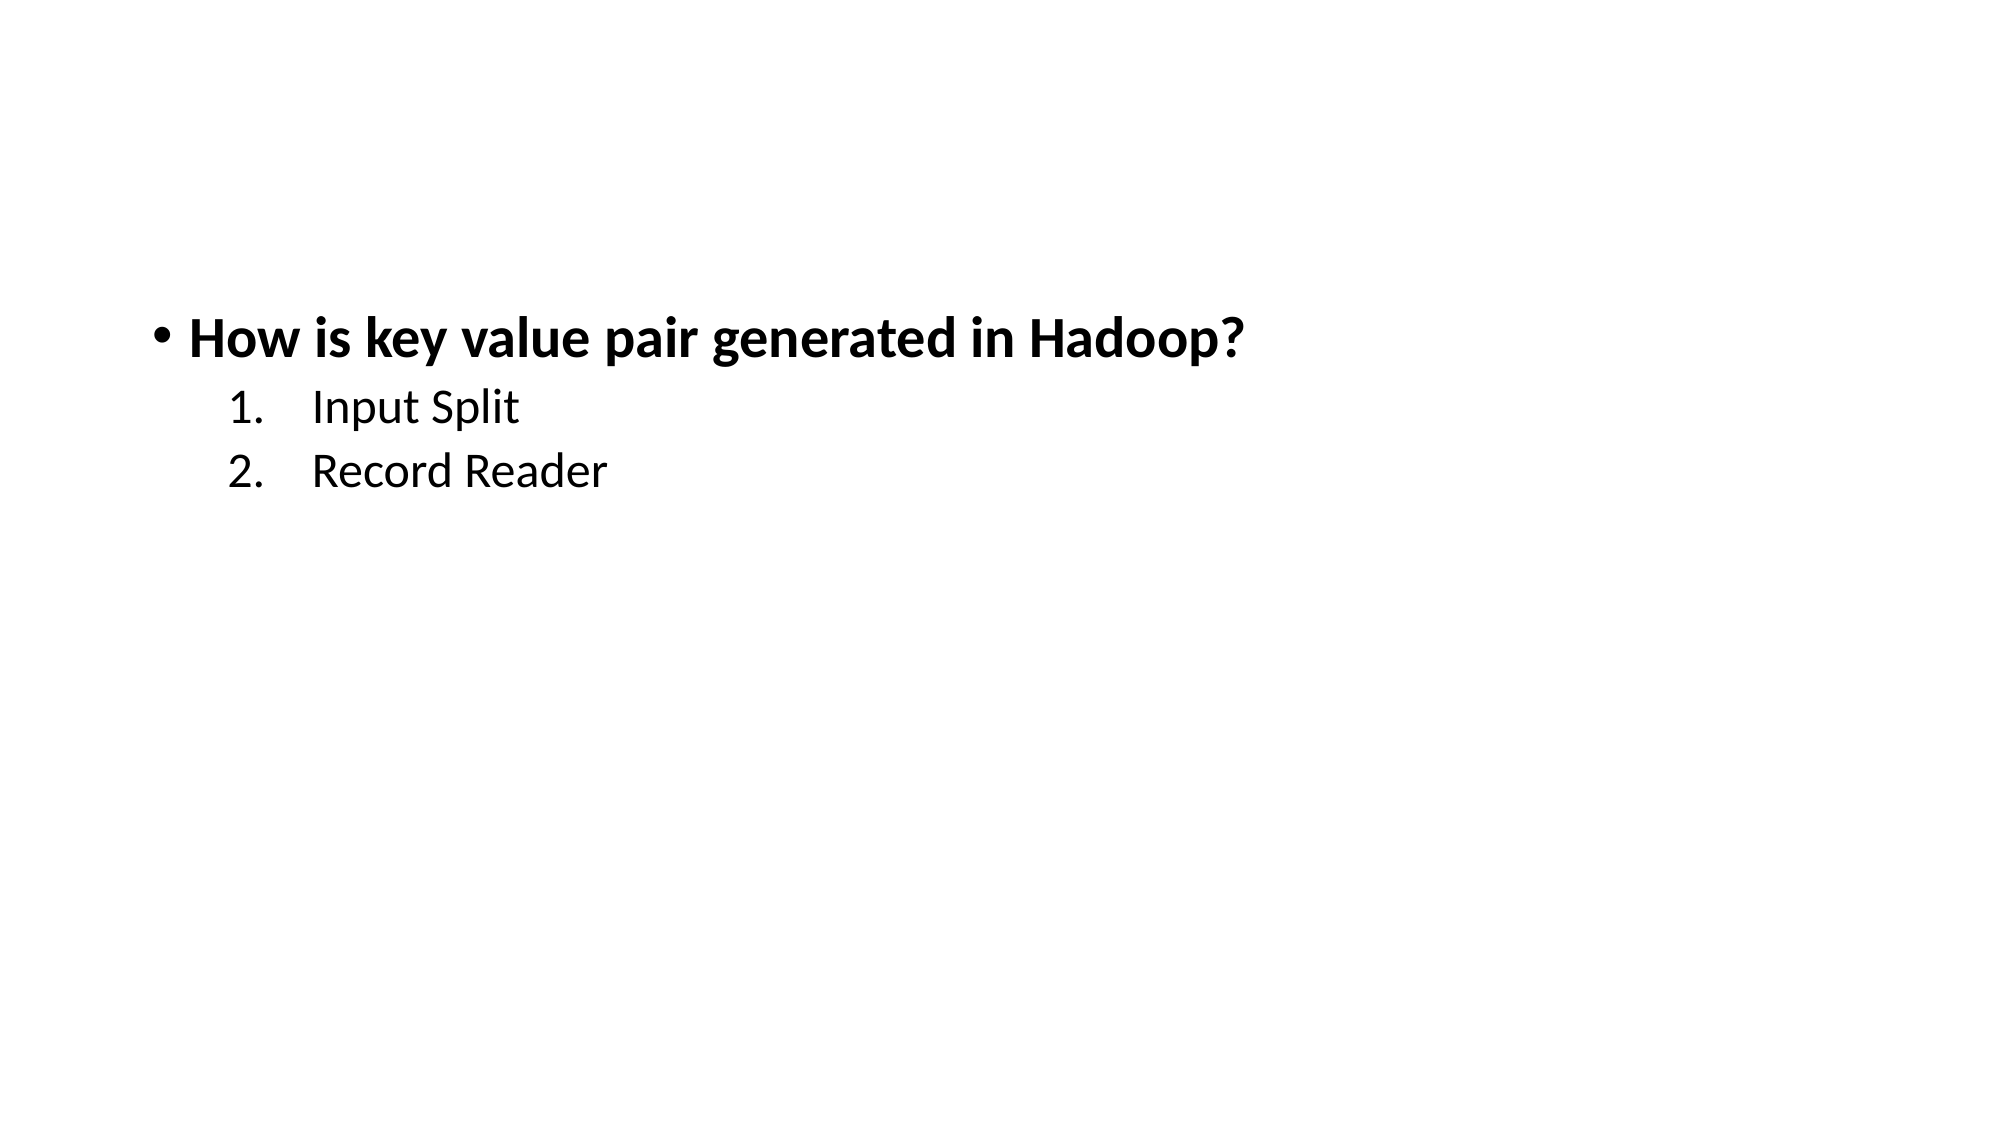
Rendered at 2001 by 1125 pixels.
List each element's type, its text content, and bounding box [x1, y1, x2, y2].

list How is key value pair generated in Hadoop? Input Split Record Reader [137, 299, 1863, 1014]
